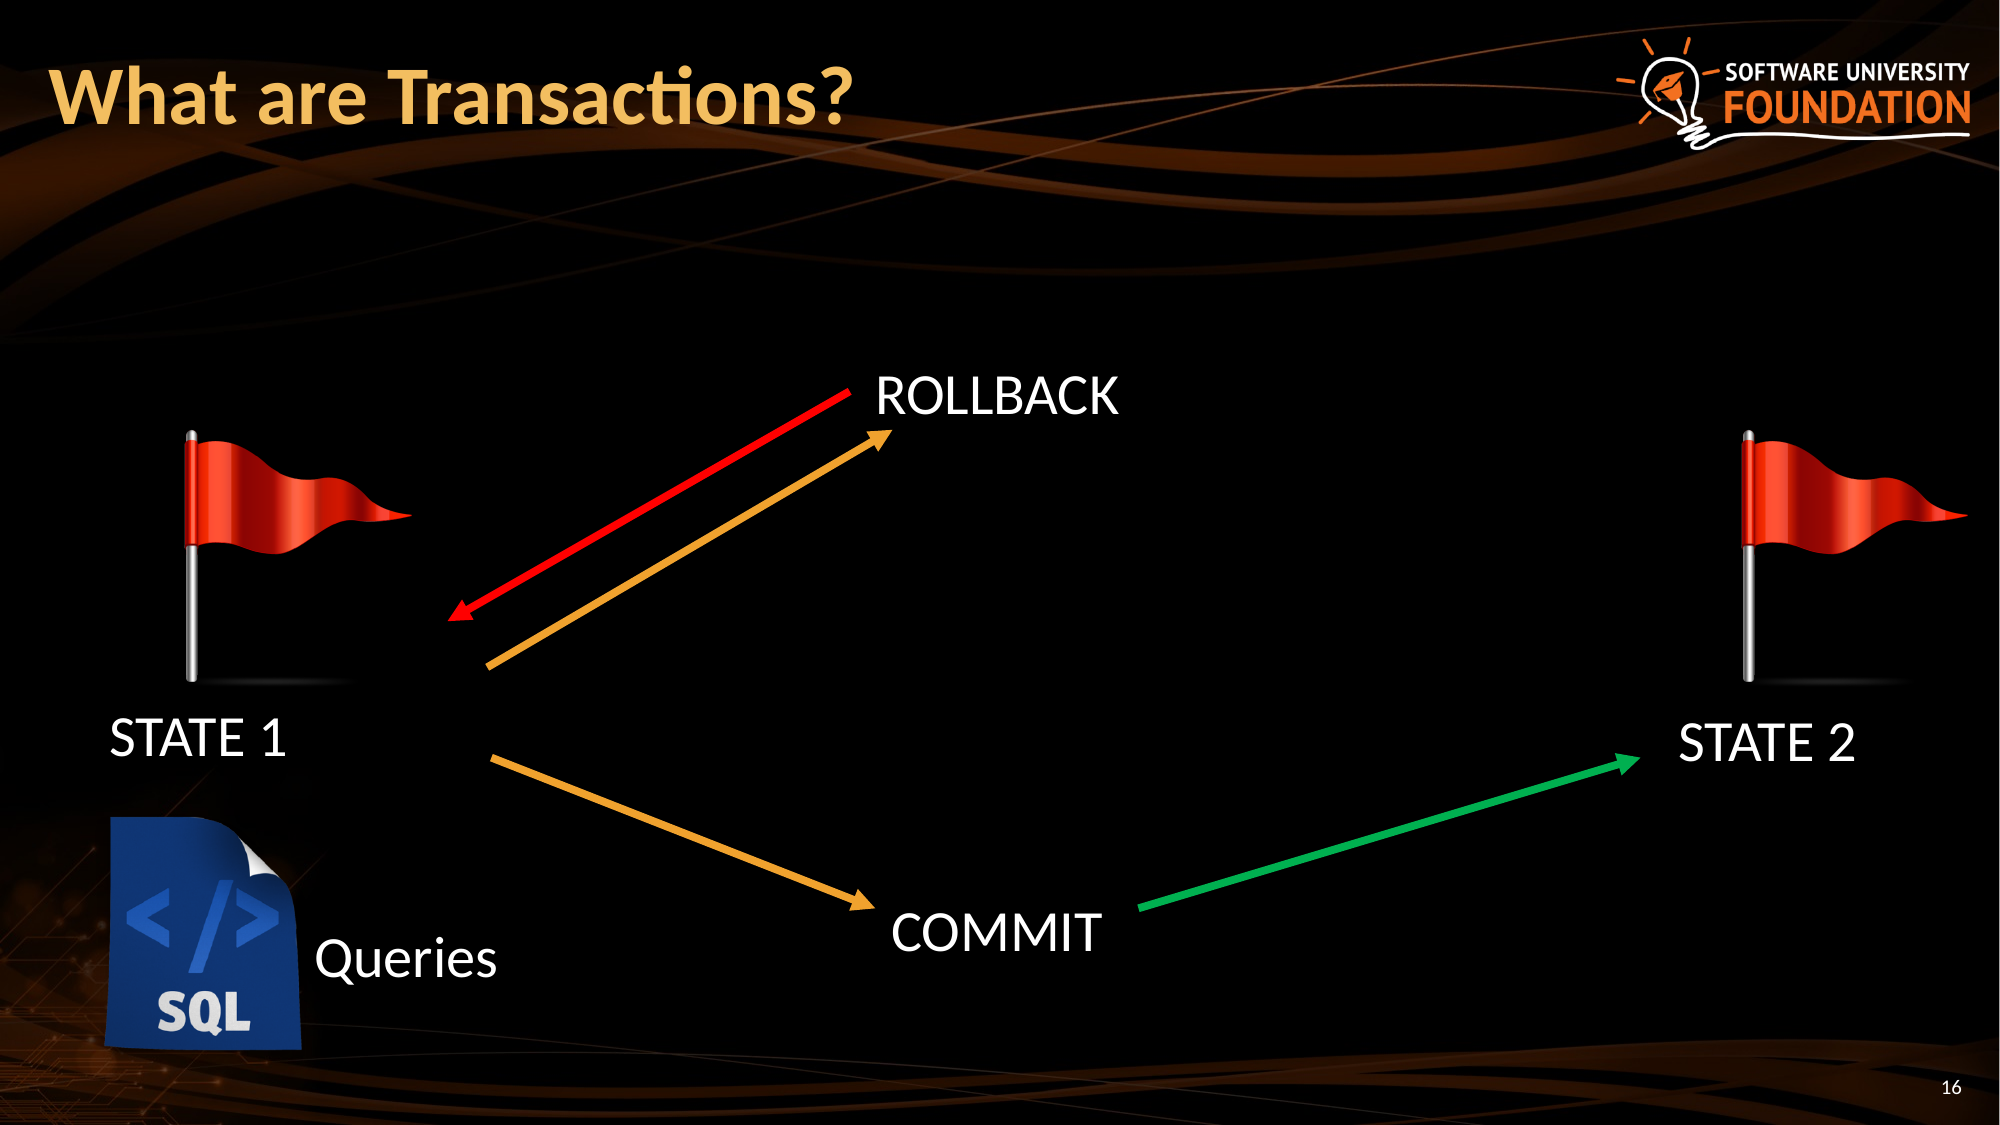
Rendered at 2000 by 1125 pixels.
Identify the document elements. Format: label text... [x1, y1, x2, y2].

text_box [1138, 757, 1641, 909]
slide_number 16 [1897, 1070, 1968, 1103]
picture [0, 0, 2000, 1125]
text_box STATE 2 [1663, 695, 1873, 781]
text_box Queries [351, 912, 514, 997]
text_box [487, 429, 893, 668]
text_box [447, 391, 850, 622]
title What are Transactions? [30, 6, 1602, 189]
text_box ROLLBACK [860, 348, 1135, 434]
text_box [491, 757, 876, 909]
text_box STATE 1 [94, 690, 304, 776]
text_box COMMIT [876, 885, 1119, 971]
